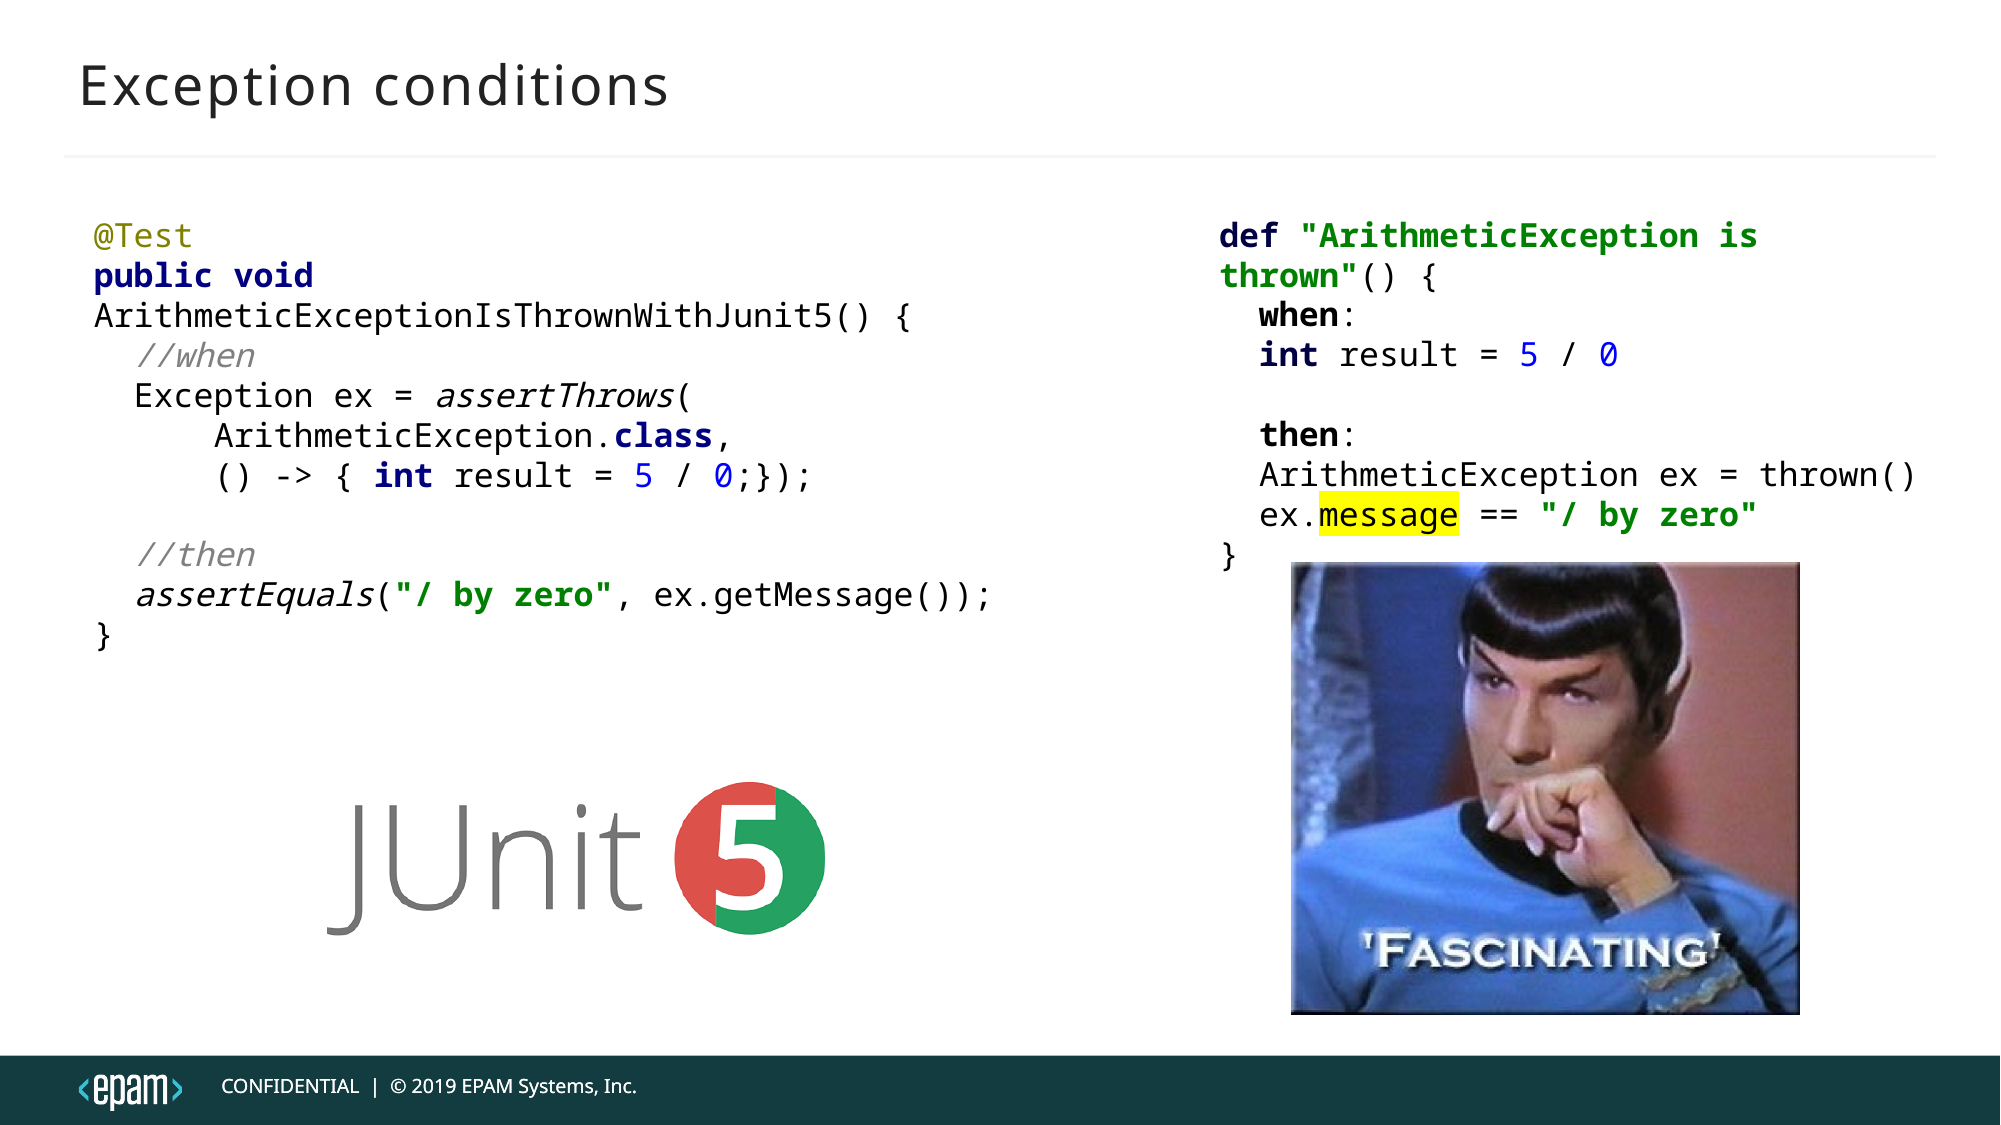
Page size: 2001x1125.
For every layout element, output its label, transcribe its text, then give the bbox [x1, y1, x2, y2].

picture [274, 766, 891, 944]
text_box @Test public void ArithmeticExceptionIsThrownWithJunit5() { //when Exception ex = assertThrows( ArithmeticException.class, () -> { int result = 5 / 0;}); //then assertEquals("/ by zero", ex.getMessage()); } [78, 206, 1087, 661]
picture [1291, 562, 1800, 1015]
text_box CONFIDENTIAL | © 2019 EPAM Systems, Inc. [206, 1066, 737, 1105]
title Exception conditions [78, 50, 1922, 116]
text_box def "ArithmeticException is thrown"() { when: int result = 5 / 0 then: ArithmeticException ex = thrown() ex.message == "/ by zero" } [1204, 206, 1959, 581]
